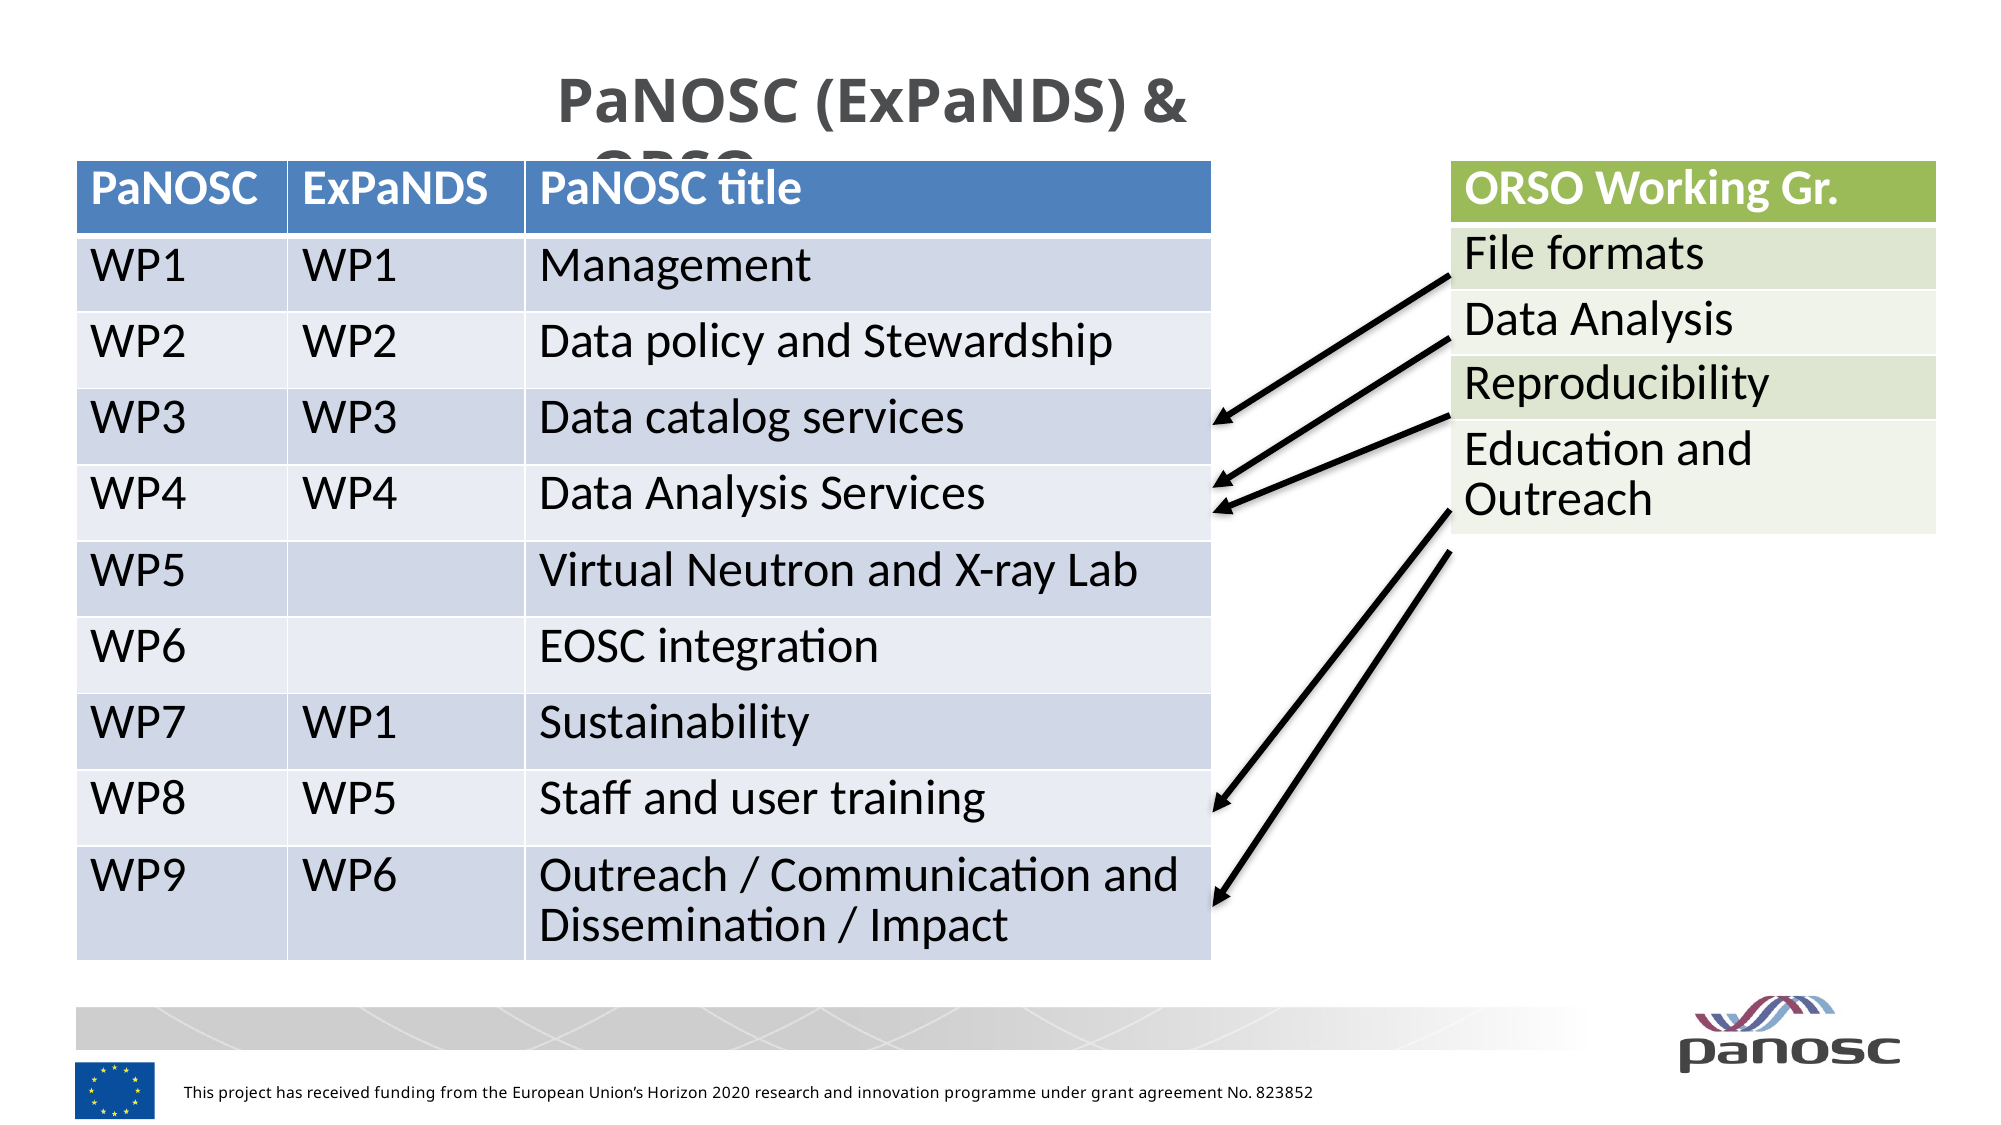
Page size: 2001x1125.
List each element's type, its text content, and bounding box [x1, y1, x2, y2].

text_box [1212, 414, 1451, 509]
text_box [1212, 550, 1451, 908]
table_cell Outreach / Communication and Dissemination / Impact [526, 847, 1211, 960]
table_cell WP4 [77, 466, 287, 540]
table_cell File formats [1451, 228, 1936, 289]
table_cell Data Analysis Services [526, 466, 1207, 540]
table_header PaNOSC title [526, 161, 1211, 233]
table_cell [288, 618, 524, 693]
table_cell Data Analysis [1454, 291, 1936, 354]
table_cell Virtual Neutron and X-ray Lab [526, 542, 1207, 616]
table_cell Education and Outreach [1454, 421, 1936, 534]
picture [1, 962, 1999, 1125]
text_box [1212, 274, 1451, 337]
table_cell EOSC integration [526, 618, 1206, 693]
table_cell WP1 [288, 694, 524, 769]
table_cell WP5 [288, 771, 524, 845]
table_cell WP9 [77, 847, 287, 960]
table_cell WP1 [77, 239, 287, 311]
table_cell WP1 [288, 239, 524, 311]
table_cell Reproducibility [1455, 356, 1936, 419]
table_cell WP7 [77, 694, 287, 769]
table_cell WP4 [288, 466, 524, 540]
table_cell WP2 [288, 313, 524, 388]
table_cell Data catalog services [526, 389, 1206, 464]
table_header ORSO Working Gr. [1451, 161, 1936, 222]
table_cell Management [526, 239, 1211, 311]
table_cell WP3 [288, 389, 524, 464]
table_cell WP3 [77, 389, 287, 464]
title PaNOSC (ExPaNDS) & ORSO [75, 61, 1276, 135]
table_cell WP5 [77, 542, 287, 616]
table_cell WP6 [288, 847, 524, 960]
table_cell WP2 [77, 313, 287, 388]
table_cell Sustainability [526, 694, 1206, 769]
table_cell [288, 542, 524, 616]
table_cell Data policy and Stewardship [526, 313, 1207, 388]
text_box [1212, 337, 1451, 414]
table_header PaNOSC [77, 161, 287, 233]
table_cell Staff and user training [526, 771, 1207, 845]
table_header ExPaNDS [288, 161, 524, 233]
table_cell WP6 [77, 618, 287, 693]
table_cell WP8 [77, 771, 287, 845]
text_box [1212, 509, 1451, 550]
